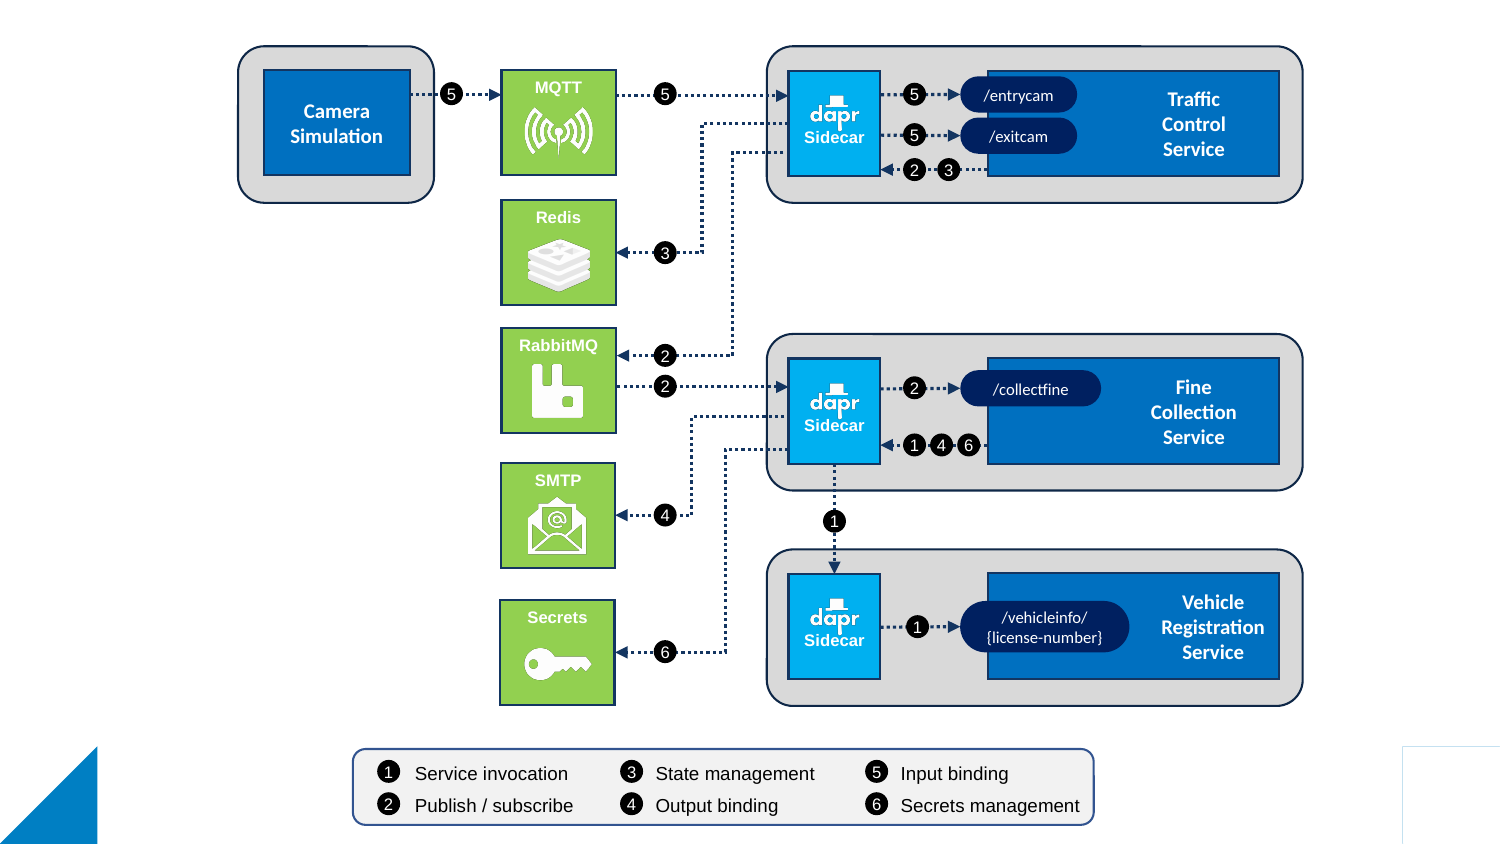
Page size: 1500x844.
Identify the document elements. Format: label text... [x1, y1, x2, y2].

picture [811, 609, 822, 625]
text_box State management [640, 754, 858, 792]
text_box [236, 45, 436, 204]
text_box 2 [377, 792, 401, 816]
picture [528, 239, 590, 292]
picture [839, 112, 849, 130]
picture [522, 494, 592, 557]
text_box 3 [937, 158, 961, 169]
text_box 2 [903, 158, 926, 169]
text_box 5 [653, 82, 677, 95]
text_box 5 [654, 96, 677, 106]
text_box [765, 548, 1304, 707]
text_box 5 [903, 136, 926, 147]
text_box [615, 449, 789, 659]
picture [524, 107, 593, 159]
text_box Secrets management [885, 786, 1102, 824]
text_box Publish / subscribe [400, 786, 594, 824]
text_box /entrycam [959, 75, 1079, 114]
text_box 5 [865, 759, 885, 783]
text_box 5 [440, 95, 463, 106]
picture [826, 96, 847, 107]
text_box 1 [906, 628, 929, 639]
text_box /collectfine [959, 369, 1103, 408]
text_box 2 [653, 387, 677, 398]
text_box 6 [653, 640, 677, 664]
text_box 6 [865, 792, 889, 816]
picture [825, 615, 835, 625]
picture [853, 112, 859, 121]
picture [826, 384, 847, 395]
text_box 2 [903, 376, 927, 388]
text_box 1 [903, 433, 927, 445]
text_box Sidecar [788, 573, 881, 680]
text_box Output binding [640, 786, 835, 824]
picture [825, 112, 835, 121]
text_box Fine Collection Service [987, 357, 1280, 465]
text_box [765, 332, 1304, 492]
text_box 4 [620, 792, 644, 816]
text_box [615, 123, 789, 253]
text_box 6 [957, 446, 981, 457]
picture [839, 615, 849, 634]
text_box [352, 748, 1094, 825]
text_box /vehicleinfo/ {license-number} [959, 599, 1131, 654]
text_box Traffic Control Service [987, 70, 1280, 177]
text_box RabbitMQ [501, 327, 616, 434]
picture [825, 400, 835, 409]
text_box Input binding [885, 754, 1080, 786]
picture [811, 393, 822, 409]
picture [811, 105, 822, 121]
picture [839, 400, 849, 418]
text_box Service invocation [400, 754, 606, 792]
text_box MQTT [501, 69, 616, 176]
text_box 2 [903, 170, 926, 182]
text_box 1 [835, 509, 846, 533]
text_box 1 [822, 509, 834, 533]
picture [853, 615, 859, 625]
picture [826, 599, 846, 610]
text_box 4 [930, 446, 953, 457]
text_box 1 [377, 759, 400, 783]
text_box 5 [903, 95, 926, 106]
text_box 2 [653, 343, 677, 367]
text_box 6 [957, 433, 981, 445]
text_box [765, 45, 1304, 204]
text_box 3 [937, 170, 961, 182]
picture [532, 363, 583, 418]
text_box Secrets [500, 599, 615, 706]
picture [853, 400, 859, 409]
text_box [615, 416, 785, 522]
text_box 1 [906, 615, 929, 626]
text_box [616, 253, 733, 362]
text_box 5 [903, 82, 927, 94]
text_box 4 [653, 503, 677, 527]
text_box Sidecar [788, 358, 881, 464]
picture [521, 627, 595, 701]
text_box 1 [903, 446, 926, 457]
text_box /exitcam [959, 116, 1079, 155]
text_box 5 [903, 123, 927, 135]
text_box 3 [620, 759, 640, 783]
text_box SMTP [501, 462, 616, 569]
text_box Sidecar [788, 70, 881, 177]
text_box Vehicle Registration Service [987, 572, 1280, 680]
text_box 3 [653, 253, 677, 265]
text_box 5 [440, 82, 463, 94]
text_box 2 [903, 389, 926, 400]
text_box Camera Simulation [263, 69, 411, 176]
text_box 2 [653, 374, 677, 386]
text_box 4 [930, 433, 954, 445]
text_box Redis [501, 199, 616, 306]
